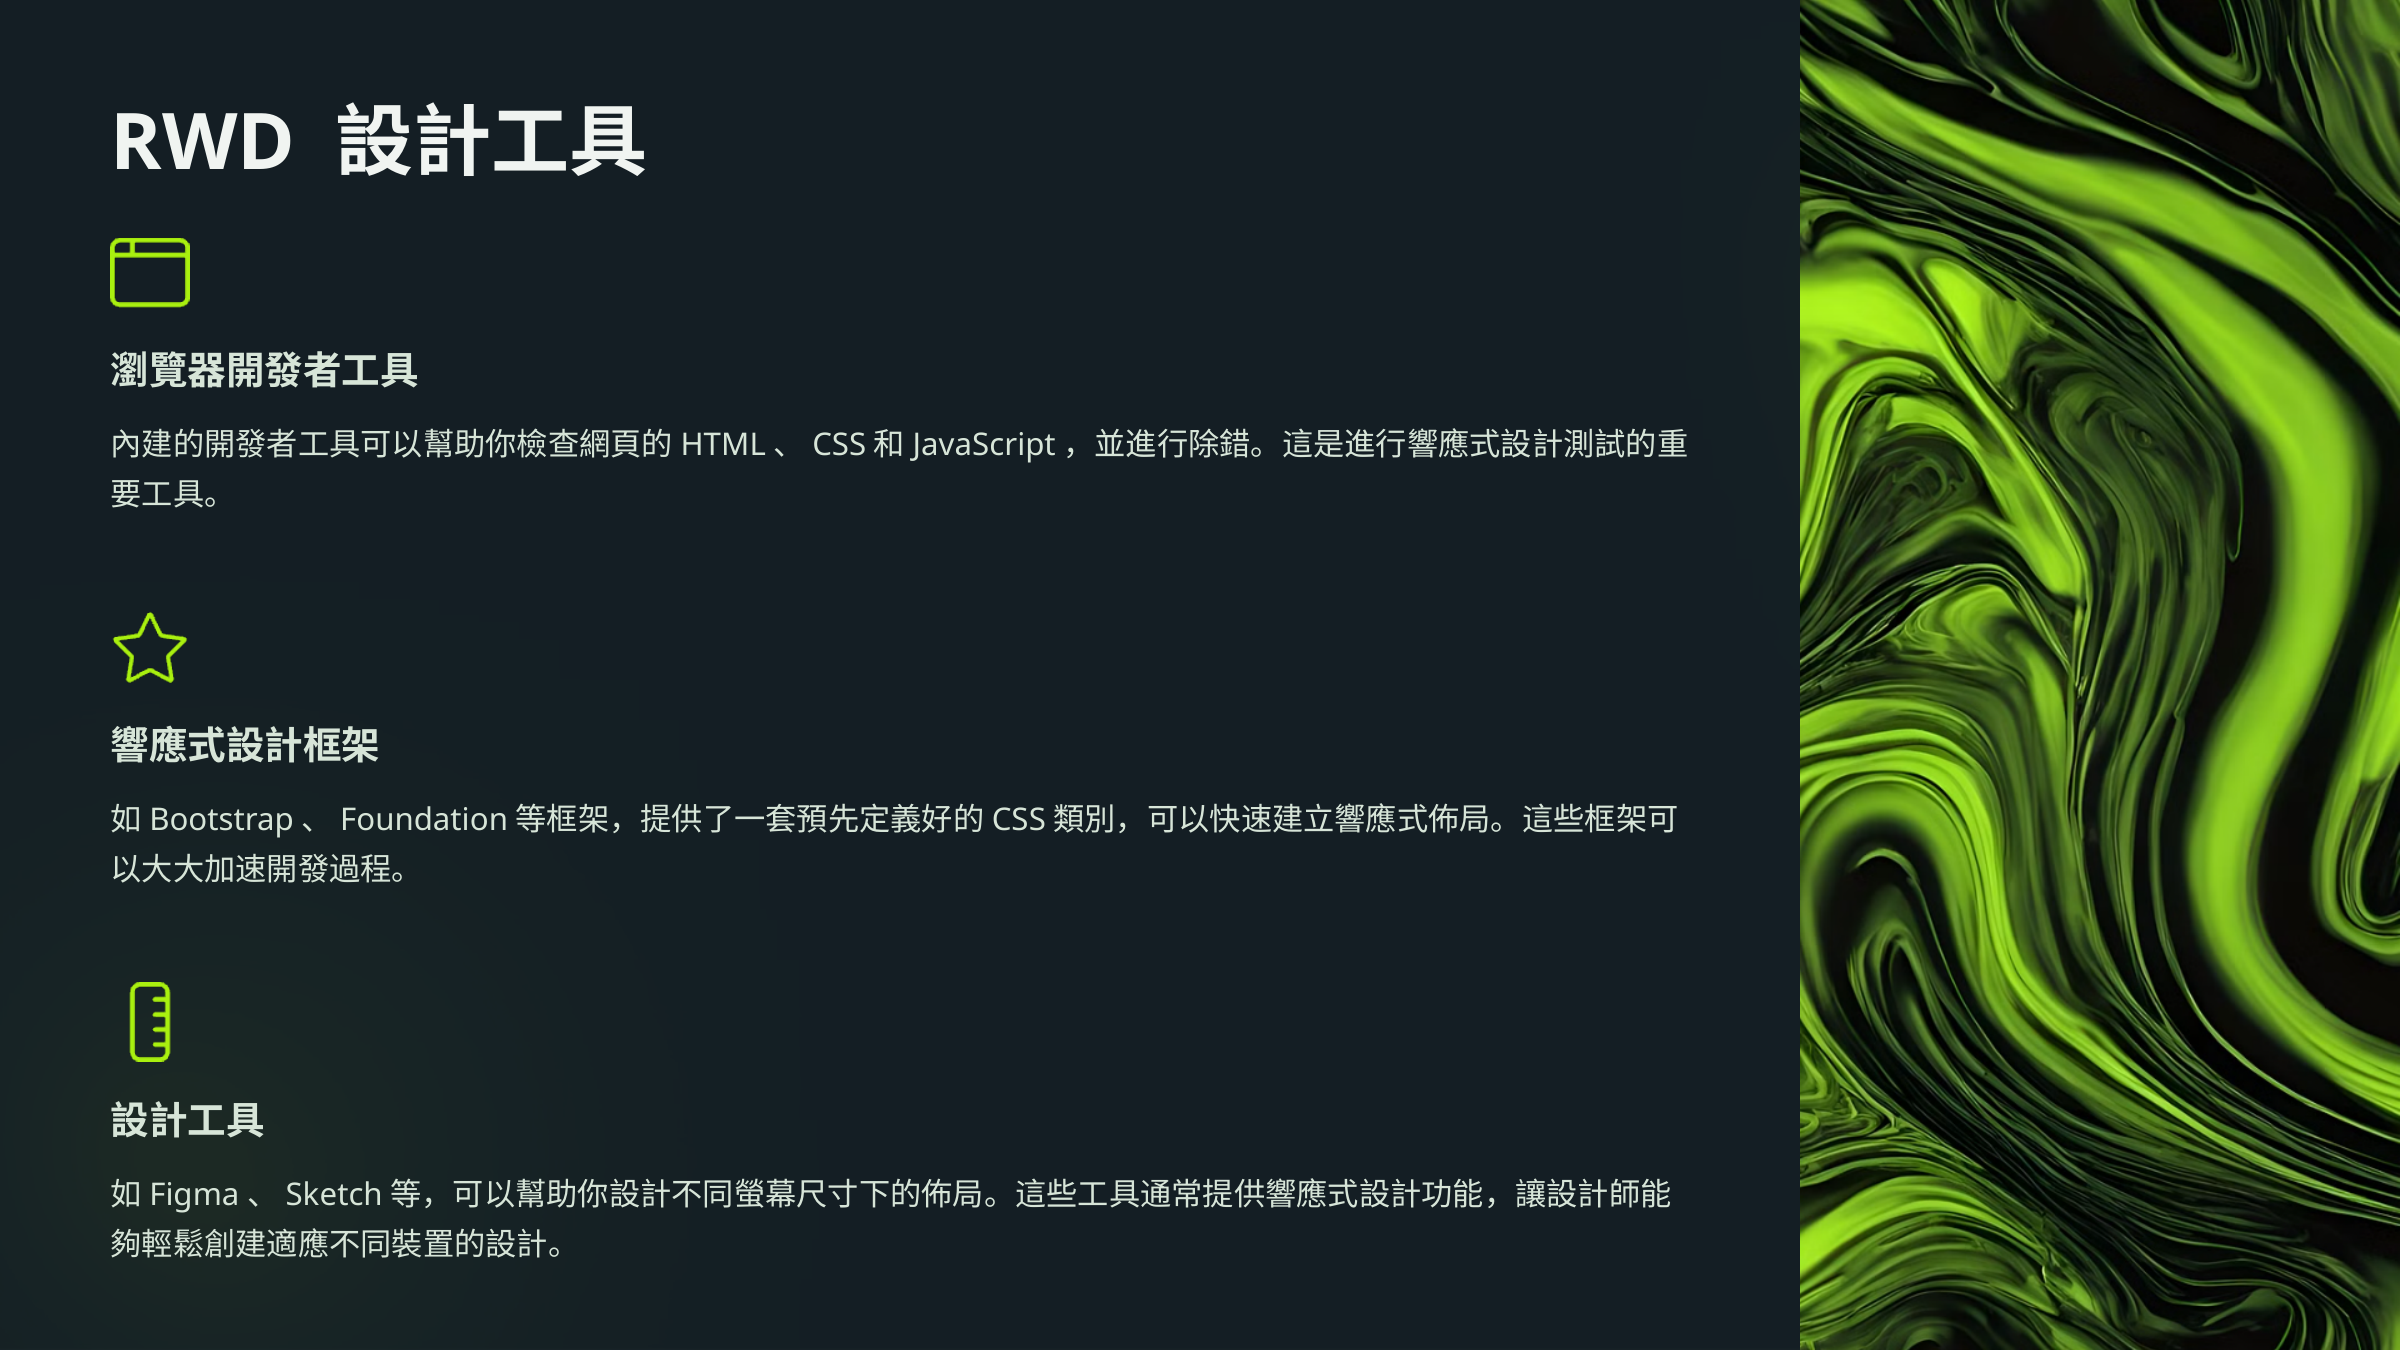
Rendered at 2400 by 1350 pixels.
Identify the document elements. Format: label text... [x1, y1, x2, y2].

text_box 如Figma、Sketch等，可以幫助你設計不同螢幕尺寸下的佈局。這些工具通常提供響應式設計功能，讓設計師能夠輕鬆創建適應不同裝置的設計。 [110, 1161, 1690, 1264]
picture [110, 607, 190, 688]
text_box RWD 設計工具 [110, 86, 901, 186]
text_box 響應式設計框架 [110, 718, 506, 768]
text_box 瀏覽器開發者工具 [110, 343, 506, 394]
text_box 內建的開發者工具可以幫助你檢查網頁的HTML、CSS和JavaScript，並進行除錯。這是進行響應式設計測試的重要工具。 [110, 412, 1690, 514]
picture [1799, 0, 2400, 1350]
text_box 設計工具 [110, 1093, 506, 1143]
picture [110, 982, 190, 1062]
picture [110, 232, 190, 313]
text_box 如Bootstrap、Foundation等框架，提供了一套預先定義好的CSS類別，可以快速建立響應式佈局。這些框架可以大大加速開發過程。 [110, 787, 1690, 889]
